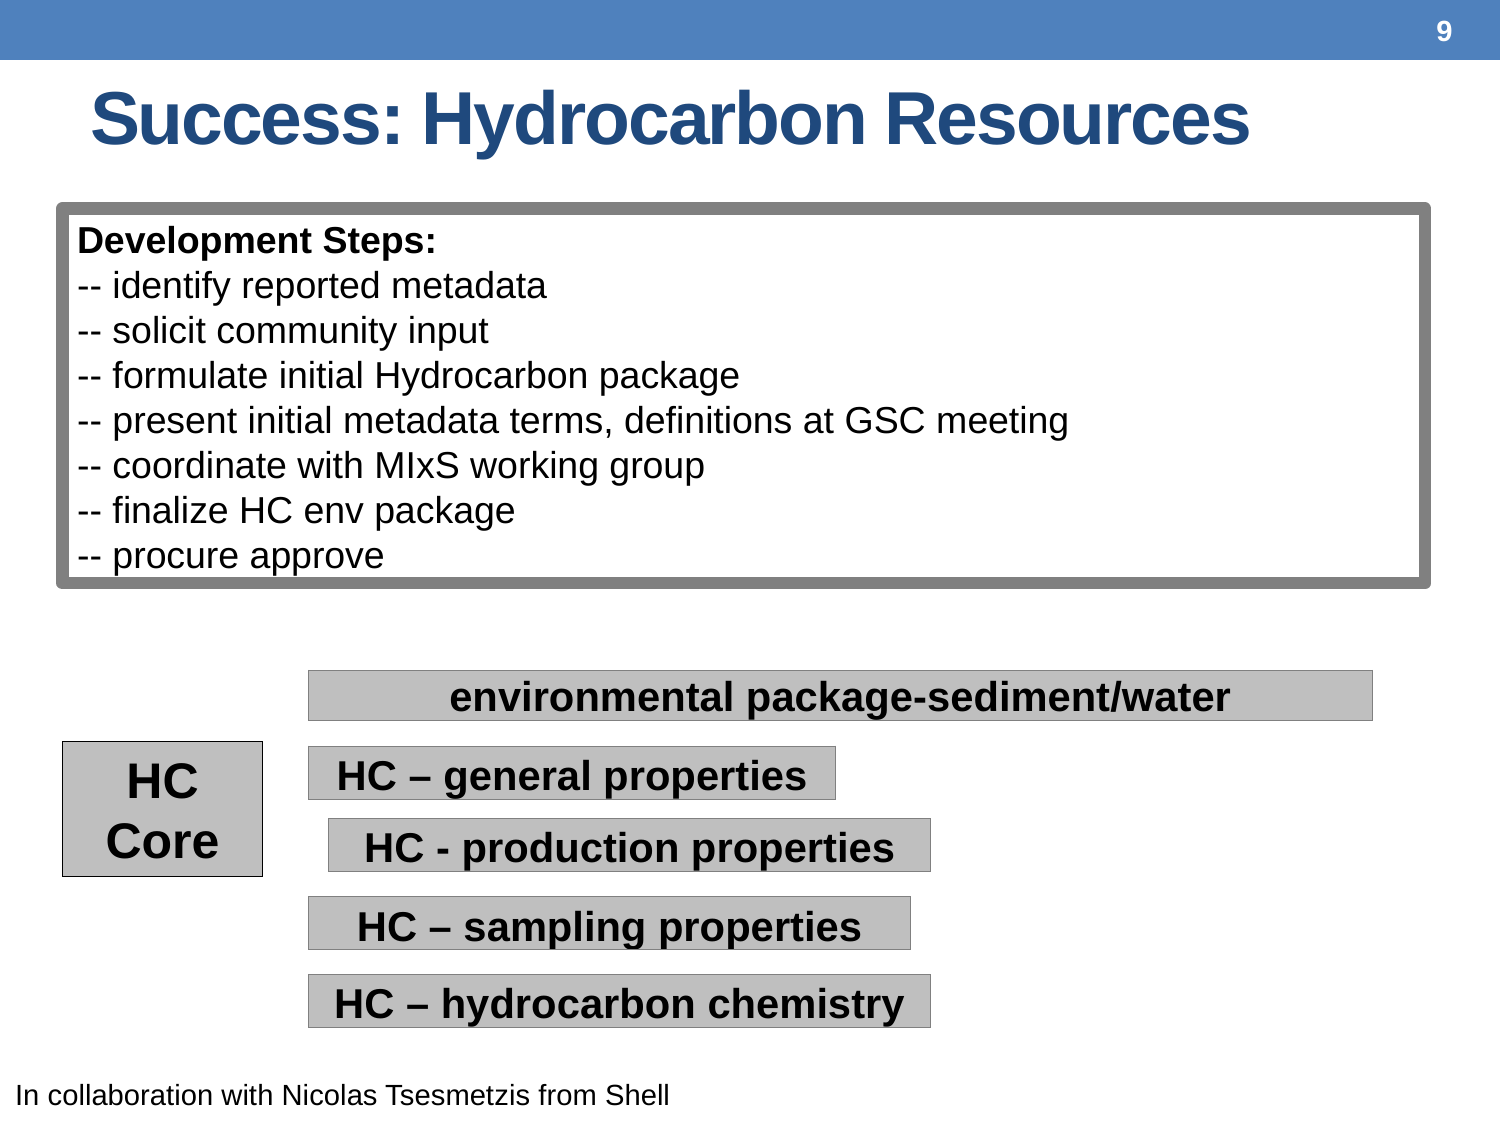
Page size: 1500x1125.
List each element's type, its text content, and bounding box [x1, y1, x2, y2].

title Success: Hydrocarbon Resources [75, 33, 1425, 196]
list In collaboration with Nicolas Tsesmetzis from Shell [0, 1068, 835, 1125]
table_header HC - production properties [329, 819, 930, 871]
table_header environmental package-sediment/water [309, 671, 1372, 720]
table_header HC – sampling properties [309, 897, 910, 949]
slide_number 9 [1421, 3, 1500, 57]
table_header HC – hydrocarbon chemistry [309, 975, 930, 1027]
text_box HC Core [62, 741, 263, 877]
text_box Development Steps: -- identify reported metadata -- solicit community input -- formulate initial Hydrocarbon package -- present initial metadata terms, definitions at GSC meeting -- coordinate with MIxS working group -- finalize HC env package -- procure approve [62, 208, 1425, 584]
table_header HC – general properties [309, 747, 835, 799]
